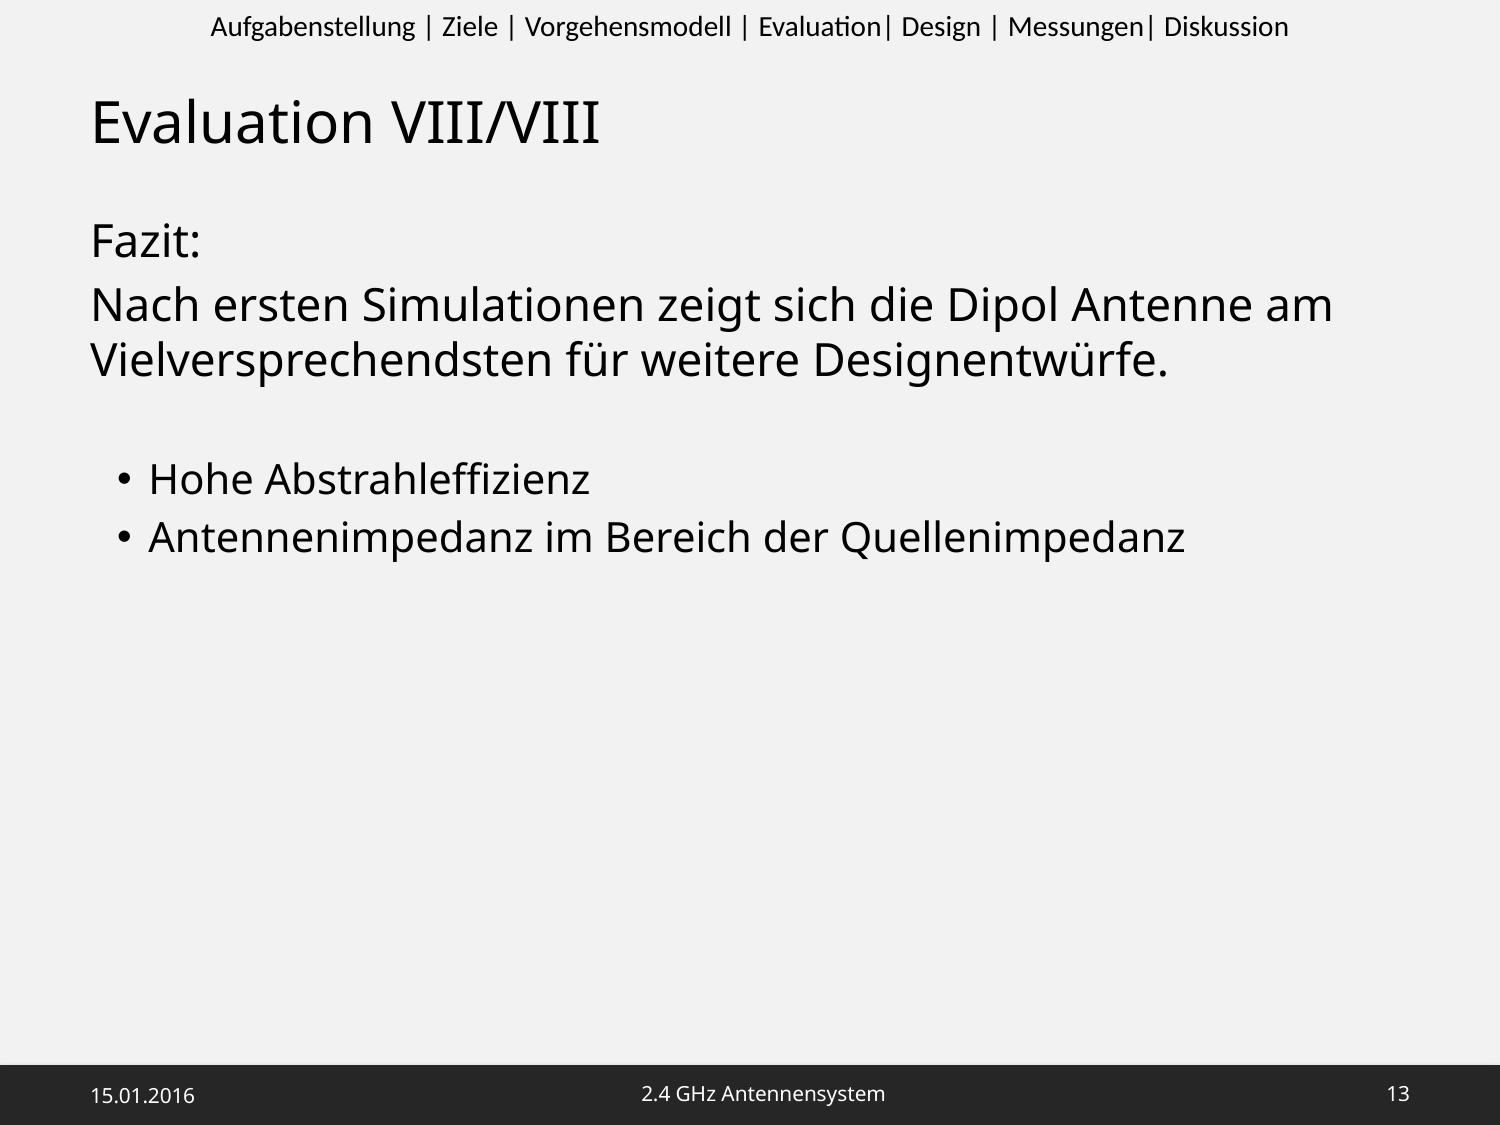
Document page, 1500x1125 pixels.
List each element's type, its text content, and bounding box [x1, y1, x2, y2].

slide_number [75, 1065, 425, 1125]
footer 2.4 GHz Antennensystem [512, 1065, 1015, 1125]
title Evaluation VIII/VIII [75, 78, 1425, 165]
slide_number 12 [1074, 1065, 1425, 1125]
list Fazit: Nach ersten Simulationen zeigt sich die Dipol Antenne am Vielversprechendsten für weitere Designentwürfe. Hohe Abstrahleffizienz Antennenimpedanz im Bereich der Quellenimpedanz [75, 204, 1425, 1005]
text_box Aufgabenstellung | Ziele | Vorgehensmodell | Evaluation| Design | Messungen| Diskussion [0, 0, 1500, 50]
